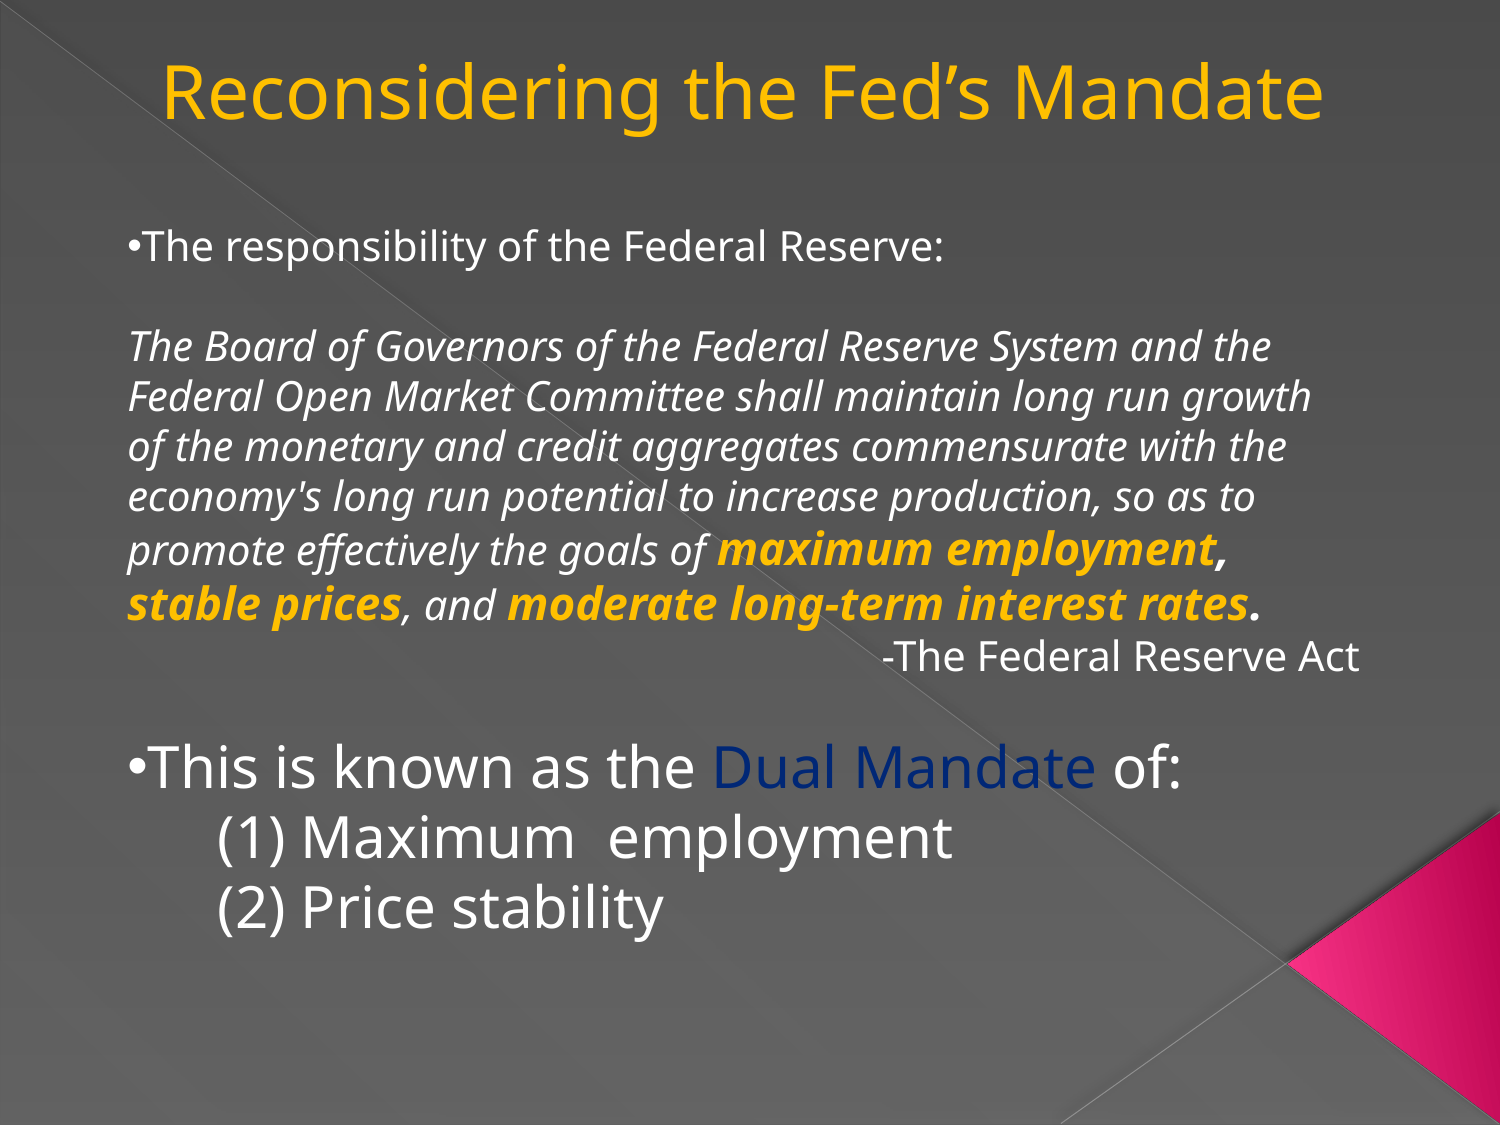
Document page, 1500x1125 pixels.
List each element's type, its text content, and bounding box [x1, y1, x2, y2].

text_box Reconsidering the Fed’s Mandate [24, 37, 1463, 143]
text_box The responsibility of the Federal Reserve: The Board of Governors of the Federal Reserve System and the Federal Open Market Committee shall maintain long run growth of the monetary and credit aggregates commensurate with the economy's long run potential to increase production, so as to promote effectively the goals of maximum employment, stable prices, and moderate long-term interest rates. -The Federal Reserve Act This is known as the Dual Mandate of: (1) Maximum employment (2) Price stability [112, 212, 1375, 948]
